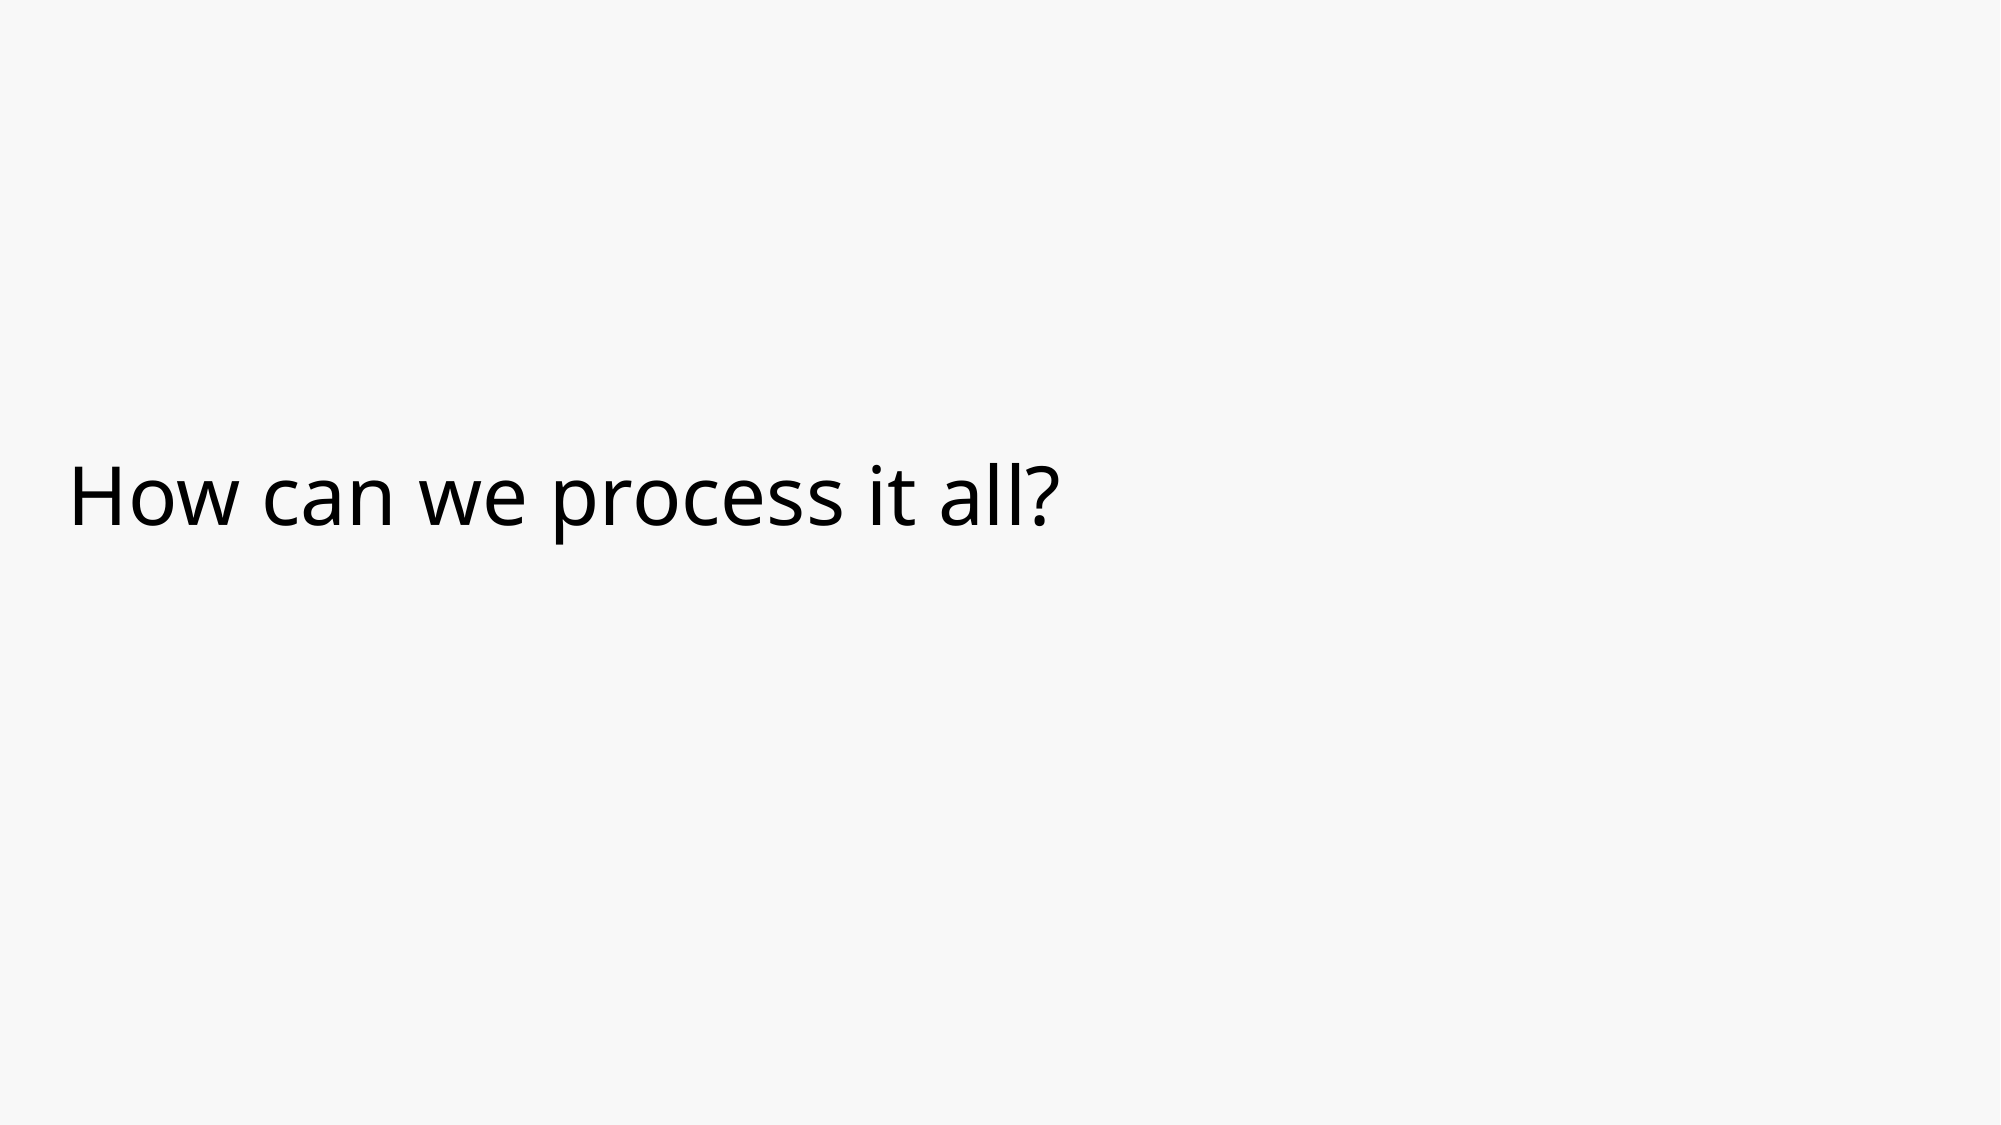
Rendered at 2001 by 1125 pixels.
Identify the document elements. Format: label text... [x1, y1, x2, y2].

title How can we process it all? [43, 439, 1956, 588]
